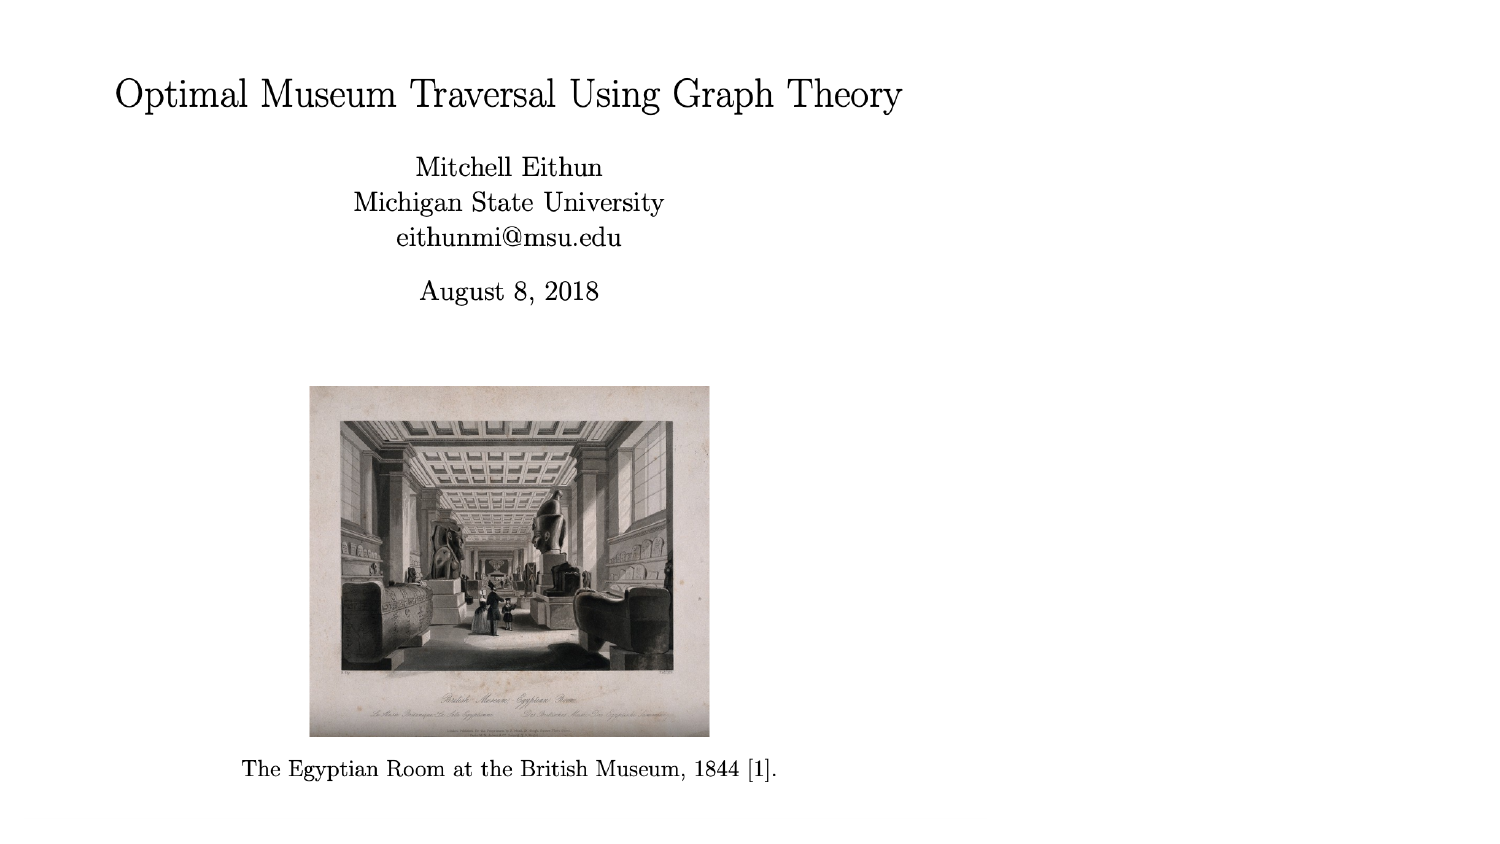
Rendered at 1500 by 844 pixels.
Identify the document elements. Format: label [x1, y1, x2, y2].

picture [24, 24, 987, 819]
